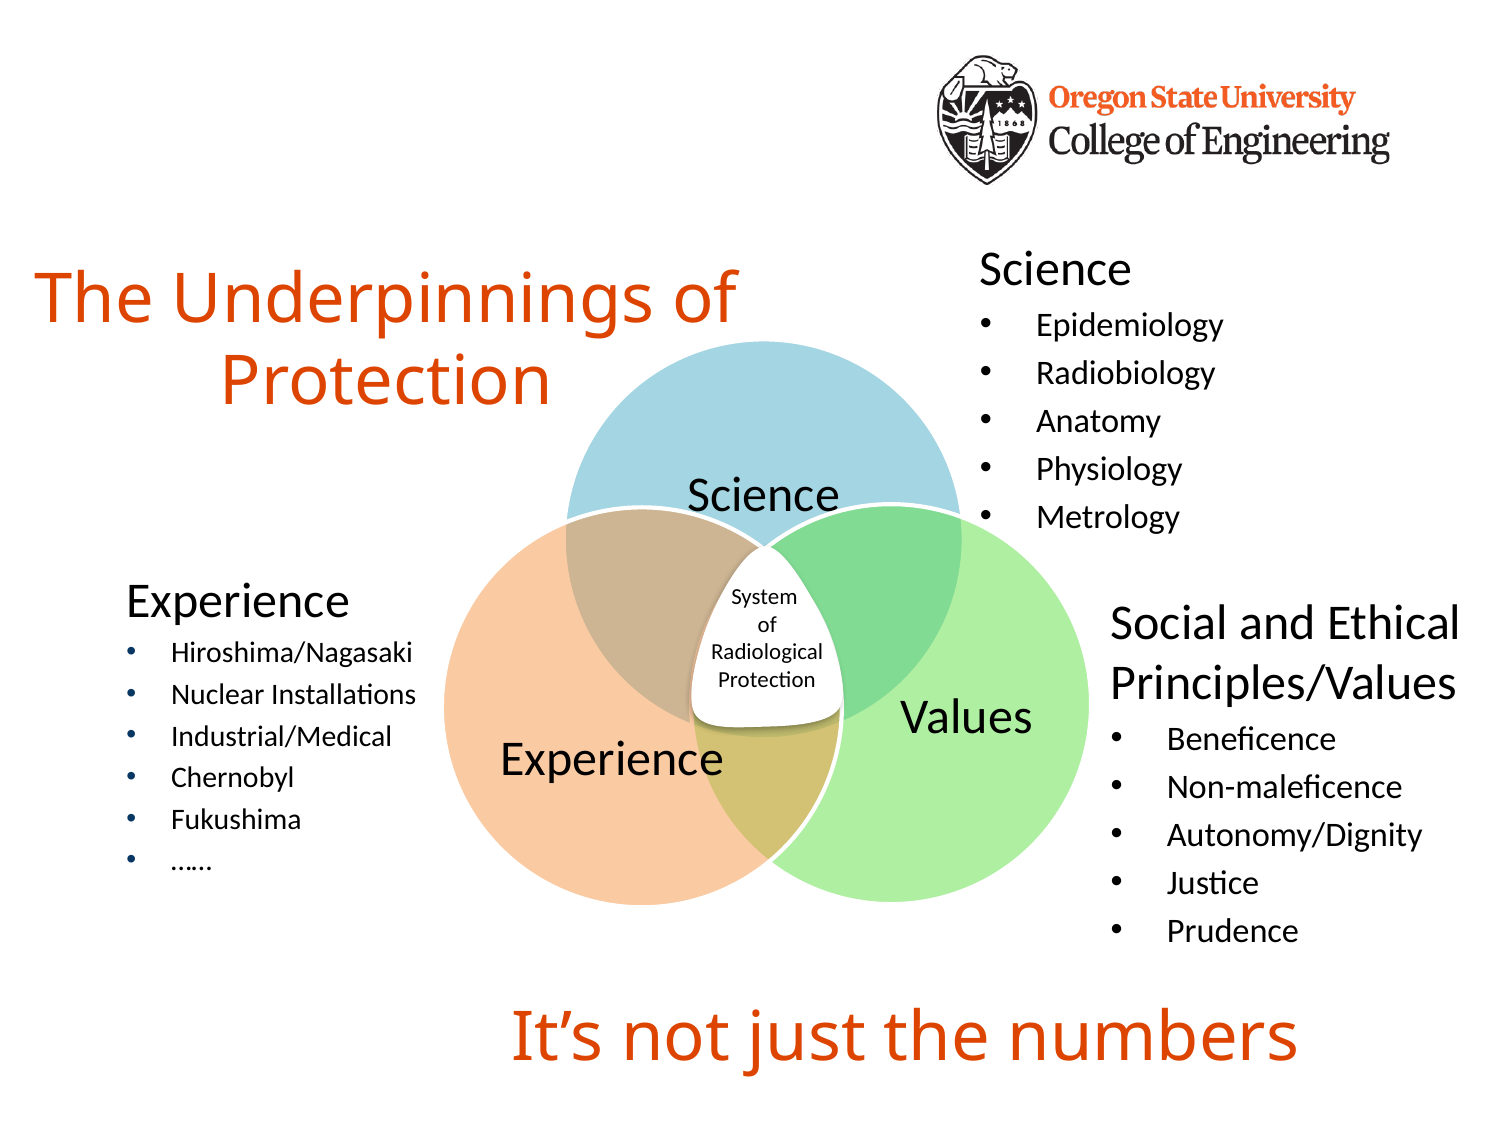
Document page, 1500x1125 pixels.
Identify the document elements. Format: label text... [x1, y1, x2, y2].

text_box It’s not just the numbers [458, 984, 1354, 1125]
text_box Experience Hiroshima/Nagasaki Nuclear Installations Industrial/Medical Chernobyl Fukushima …… [114, 561, 226, 893]
text_box The Underpinnings of Protection [0, 246, 834, 387]
text_box Science Epidemiology Radiobiology Anatomy Physiology Metrology [965, 227, 1331, 547]
text_box Social and Ethical Principles/Values Beneficence Non-maleficence Autonomy/Dignity Justice Prudence [1236, 581, 1500, 971]
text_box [231, 303, 1232, 971]
